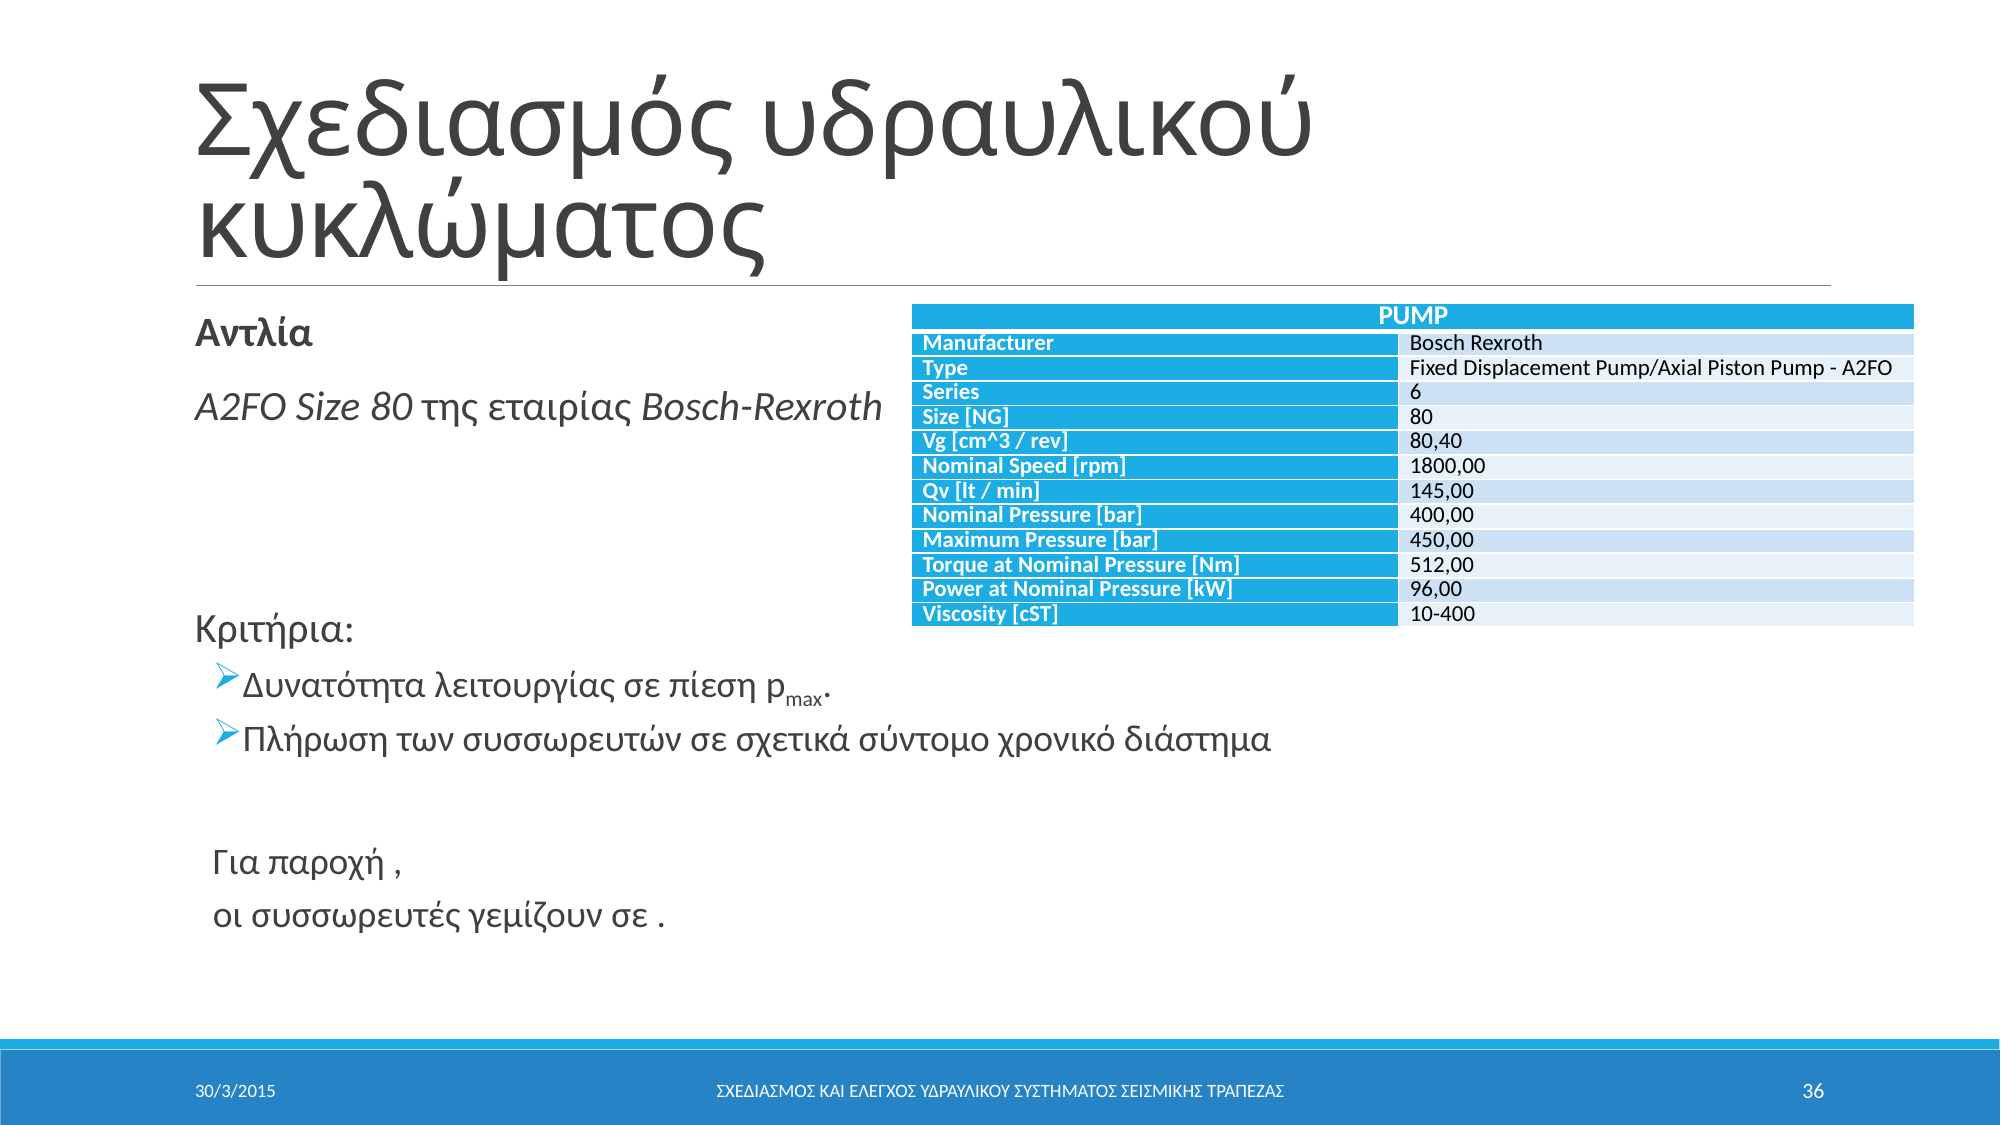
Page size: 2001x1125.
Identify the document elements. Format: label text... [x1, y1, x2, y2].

table_cell 512,00 [1399, 554, 1914, 577]
table_cell Type [912, 357, 1398, 380]
slide_number 36 [1624, 1059, 1840, 1120]
table_cell 80,40 [1399, 431, 1914, 454]
table_cell 6 [1399, 382, 1914, 405]
table_cell Torque at Nominal Pressure [Nm] [912, 554, 1398, 577]
title Σχεδιασμός υδραυλικού κυκλώματος [180, 47, 1830, 285]
table_header PUMP [912, 304, 1914, 329]
table_cell 96,00 [1399, 579, 1914, 602]
footer ΣΧΕΔΙΑΣΜΟΣ ΚΑΙ ΕΛΕΓΧΟΣ ΥΔΡΑΥΛΙΚΟΥ ΣΥΣΤΗΜΑΤΟΣ ΣΕΙΣΜΙΚΗΣ ΤΡΑΠΕΖΑΣ [604, 1059, 1396, 1120]
table_cell Maximum Pressure [bar] [912, 530, 1398, 552]
table_cell Nominal Speed [rpm] [912, 456, 1398, 479]
table_cell 145,00 [1399, 480, 1914, 503]
table_cell 400,00 [1399, 505, 1914, 528]
table_cell 10-400 [1399, 603, 1914, 626]
table_cell Size [NG] [912, 406, 1398, 429]
table_cell Series [912, 382, 1398, 405]
table_cell Bosch Rexroth [1399, 334, 1914, 355]
table_cell Viscosity [cST] [912, 603, 1398, 626]
table_cell 450,00 [1399, 530, 1914, 552]
table_cell 80 [1399, 406, 1914, 429]
table_cell Nominal Pressure [bar] [912, 505, 1398, 528]
table_cell Fixed Displacement Pump/Axial Piston Pump - A2FO [1399, 357, 1914, 380]
table_cell 1800,00 [1399, 456, 1914, 479]
table_cell Manufacturer [912, 334, 1398, 355]
table_cell Vg [cm^3 / rev] [912, 431, 1398, 454]
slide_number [180, 1059, 586, 1120]
table_cell Power at Nominal Pressure [kW] [912, 579, 1398, 602]
table_cell Qv [lt / min] [912, 480, 1398, 503]
